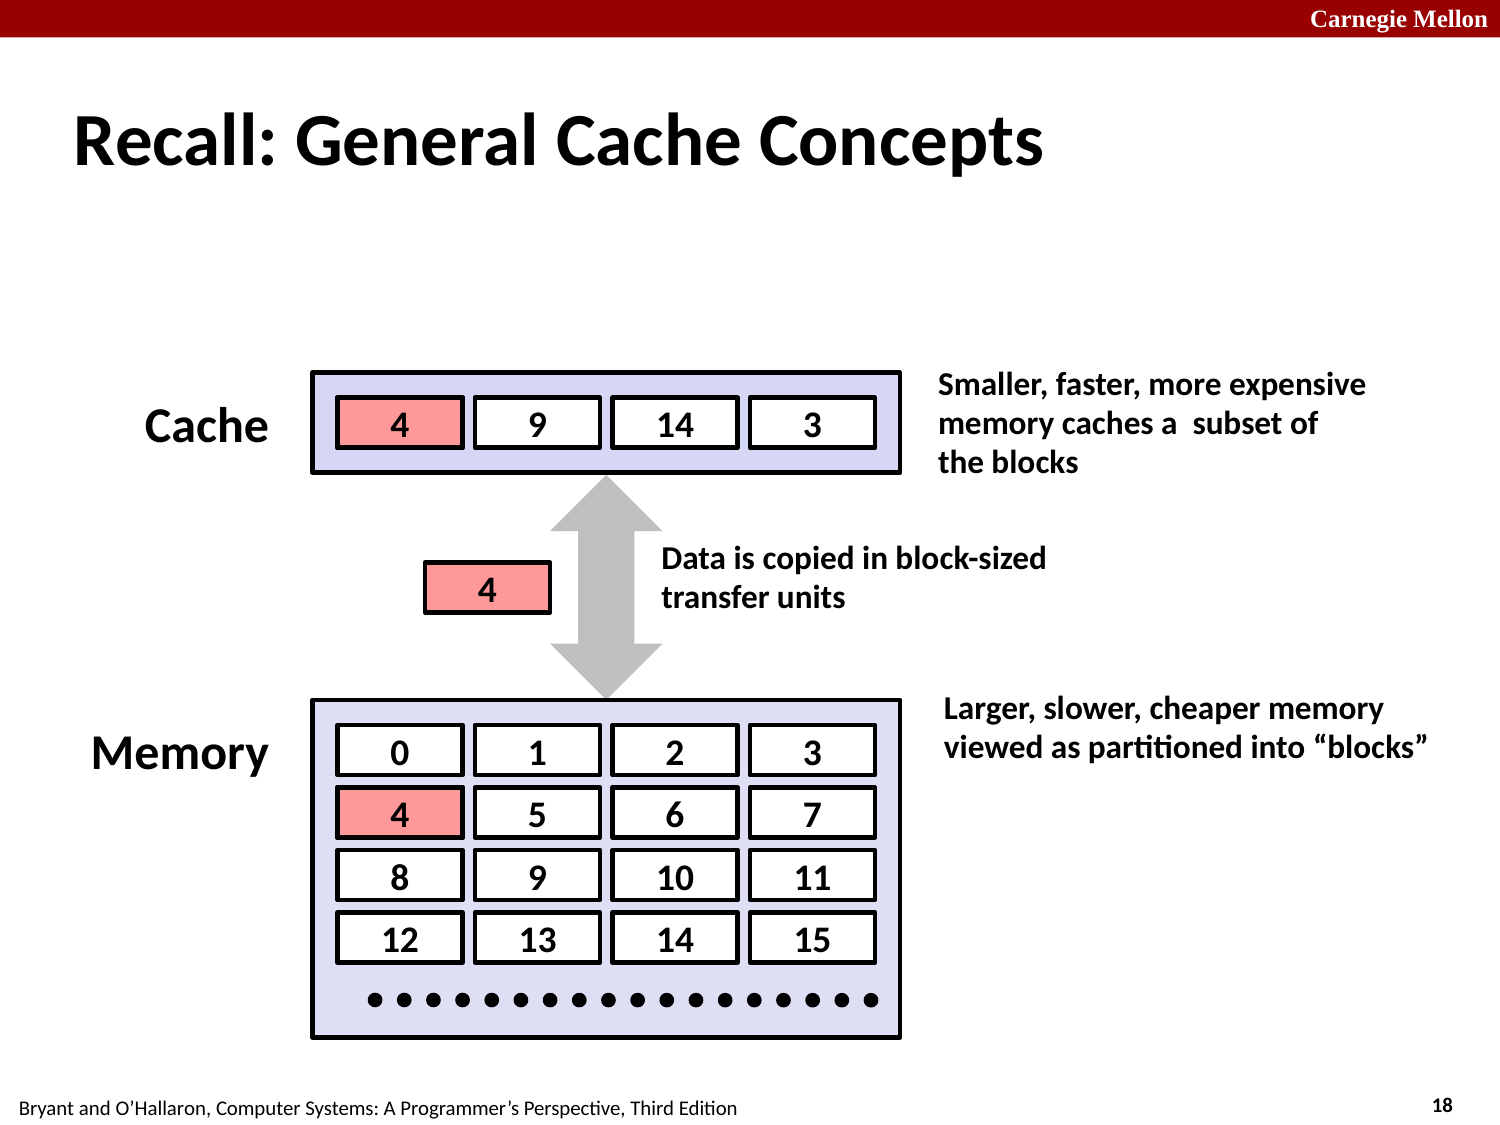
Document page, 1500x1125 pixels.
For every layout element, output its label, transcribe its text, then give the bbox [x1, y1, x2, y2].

text_box 12 [337, 912, 463, 963]
text_box 11 [750, 849, 875, 900]
text_box 9 [474, 397, 600, 448]
text_box 10 [612, 849, 738, 900]
text_box 1 [474, 725, 600, 775]
text_box 14 [612, 397, 738, 448]
text_box [549, 474, 663, 699]
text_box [498, 1002, 515, 1006]
text_box 5 [474, 787, 600, 838]
text_box 8 [337, 849, 463, 900]
text_box Cache [130, 385, 285, 460]
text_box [468, 1002, 486, 1006]
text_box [381, 1002, 398, 1006]
text_box 15 [750, 912, 875, 963]
text_box 7 [750, 787, 875, 838]
text_box 3 [750, 725, 875, 775]
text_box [556, 1002, 573, 1006]
text_box 9 [474, 849, 600, 900]
text_box [312, 699, 900, 1038]
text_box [527, 1002, 544, 1006]
text_box 2 [612, 725, 738, 775]
text_box 13 [474, 912, 600, 963]
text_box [819, 1002, 836, 1006]
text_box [644, 1002, 661, 1006]
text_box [410, 1002, 428, 1006]
text_box Smaller, faster, more expensive memory caches a subset of the blocks [923, 356, 1383, 489]
title Recall: General Cache Concepts [58, 72, 1305, 199]
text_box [789, 1002, 807, 1006]
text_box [731, 1002, 748, 1006]
text_box Data is copied in block-sized transfer units [646, 530, 1113, 625]
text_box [673, 1002, 690, 1006]
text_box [702, 1002, 719, 1006]
text_box 0 [337, 725, 463, 775]
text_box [585, 1002, 603, 1006]
text_box 3 [750, 397, 875, 448]
text_box 4 [337, 397, 463, 448]
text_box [760, 1002, 778, 1006]
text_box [439, 1002, 457, 1006]
text_box 4 [425, 562, 550, 613]
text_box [848, 1002, 865, 1006]
text_box 14 [612, 912, 738, 963]
text_box 6 [612, 787, 738, 838]
text_box [312, 372, 900, 473]
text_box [614, 1002, 632, 1006]
text_box Larger, slower, cheaper memory viewed as partitioned into “blocks” [929, 680, 1445, 775]
text_box 4 [337, 787, 463, 838]
text_box Memory [75, 712, 285, 788]
